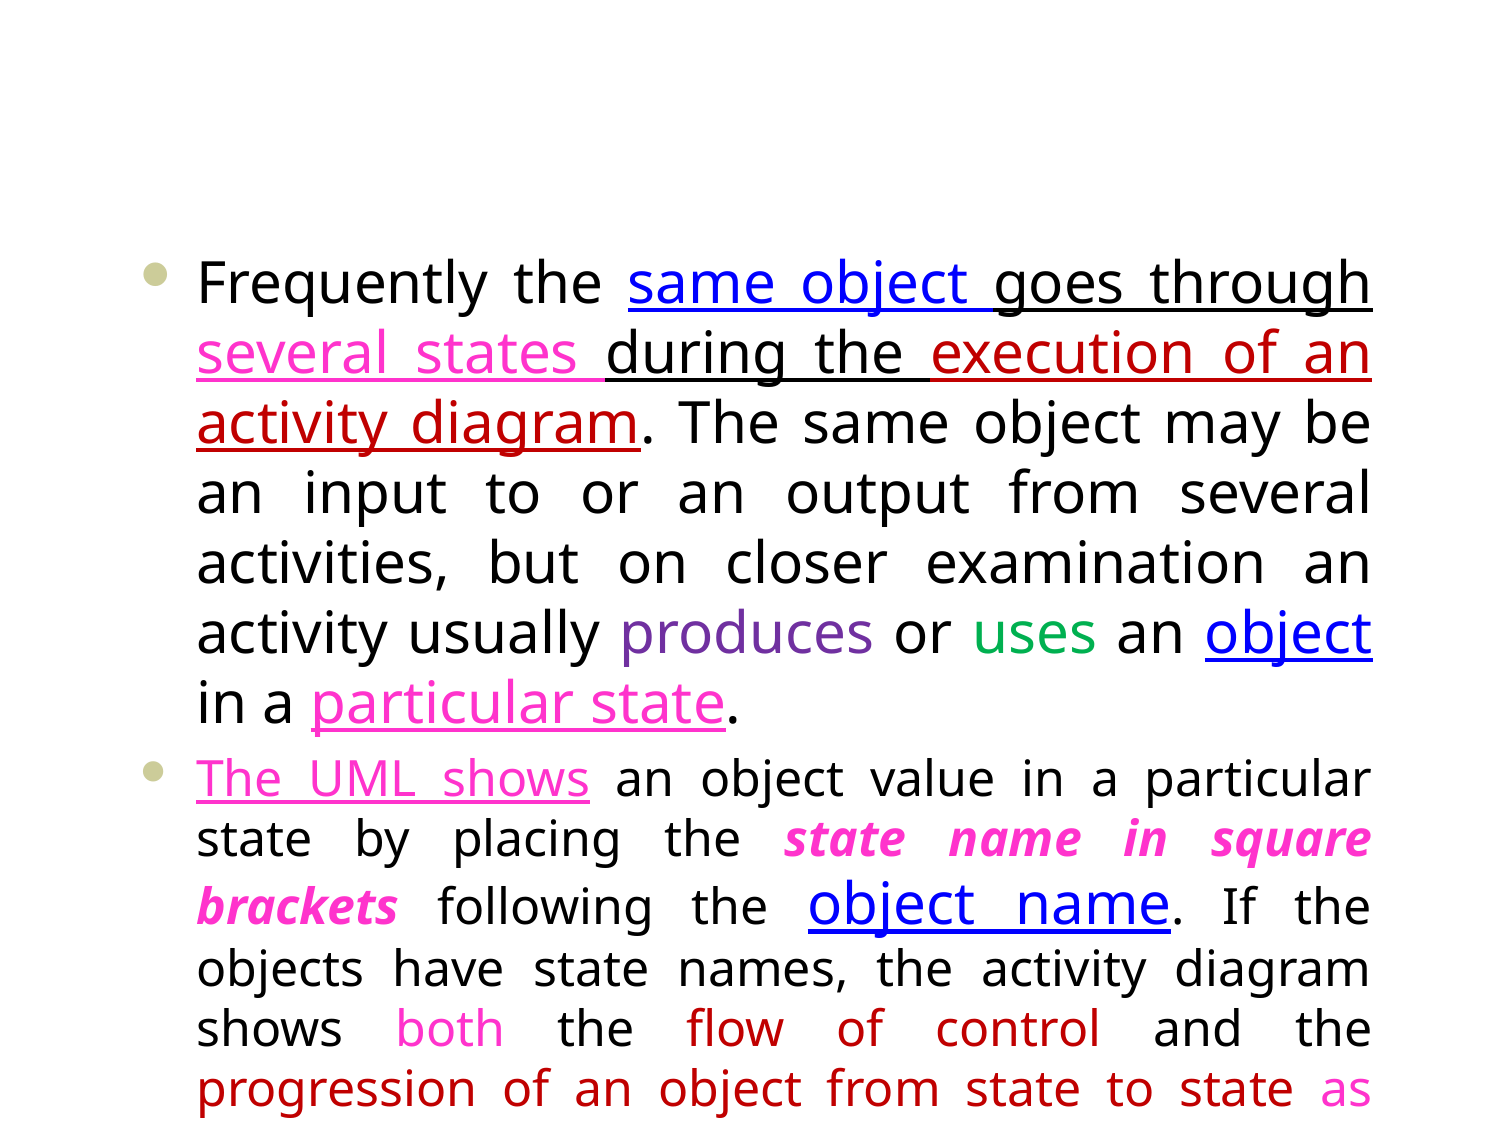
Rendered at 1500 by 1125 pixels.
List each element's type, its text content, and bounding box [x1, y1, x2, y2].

list Frequently the same object goes through several states during the execution of an activity diagram. The same object may be an input to or an output from several activities, but on closer examination an activity usually produces or uses an object in a particular state. The UML shows an object value in a particular state by placing the state name in square brackets following the object name. If the objects have state names, the activity diagram shows both the flow of control and the progression of an object from state to state as activities act on it. [125, 237, 1388, 988]
